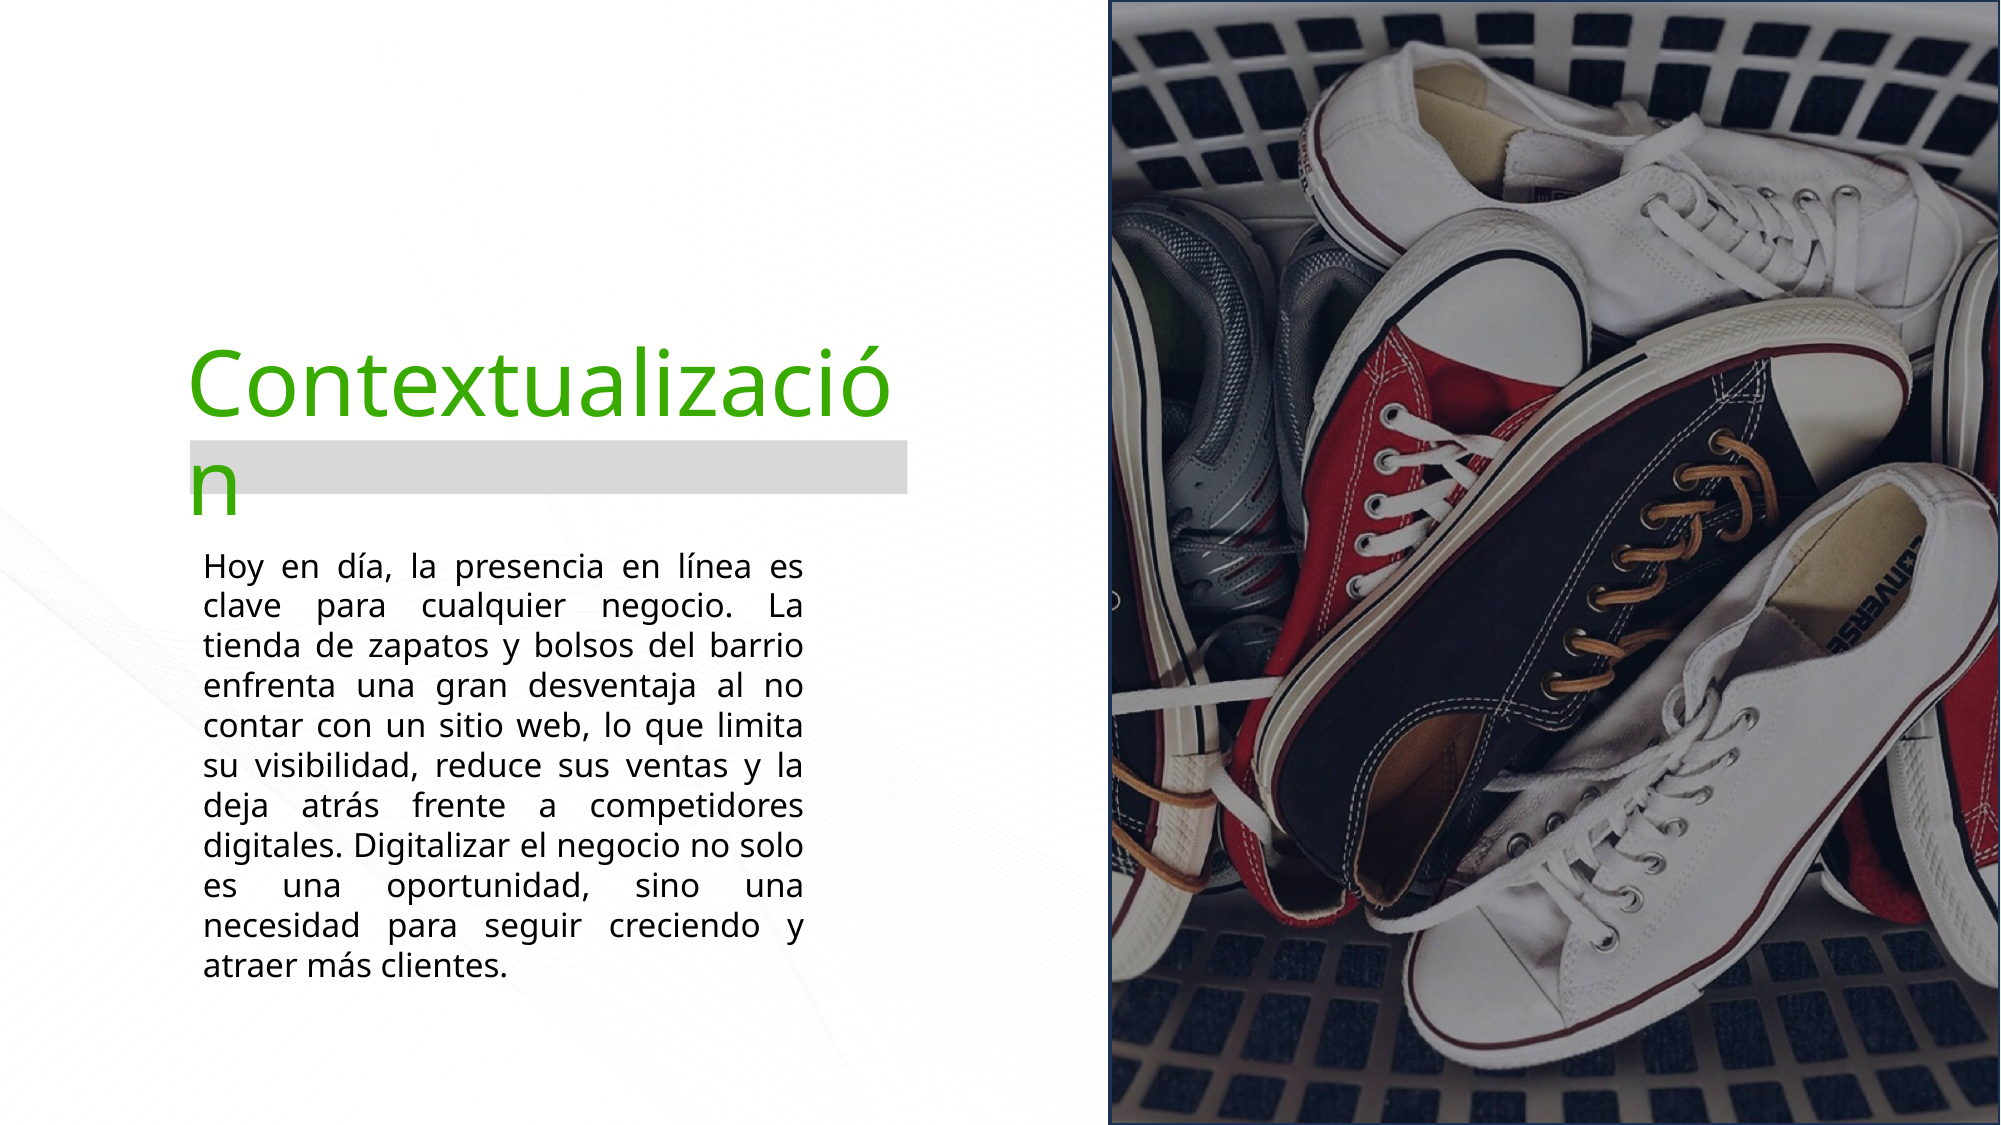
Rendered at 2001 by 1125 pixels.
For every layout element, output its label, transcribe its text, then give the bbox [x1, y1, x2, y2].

text_box Hoy en día, la presencia en línea es clave para cualquier negocio. La tienda de zapatos y bolsos del barrio enfrenta una gran desventaja al no contar con un sitio web, lo que limita su visibilidad, reduce sus ventas y la deja atrás frente a competidores digitales. Digitalizar el negocio no solo es una oportunidad, sino una necesidad para seguir creciendo y atraer más clientes. [187, 537, 821, 992]
text_box [189, 441, 908, 495]
picture [0, 0, 1108, 1125]
picture [1109, 0, 2001, 1125]
text_box Contextualización [171, 329, 965, 441]
